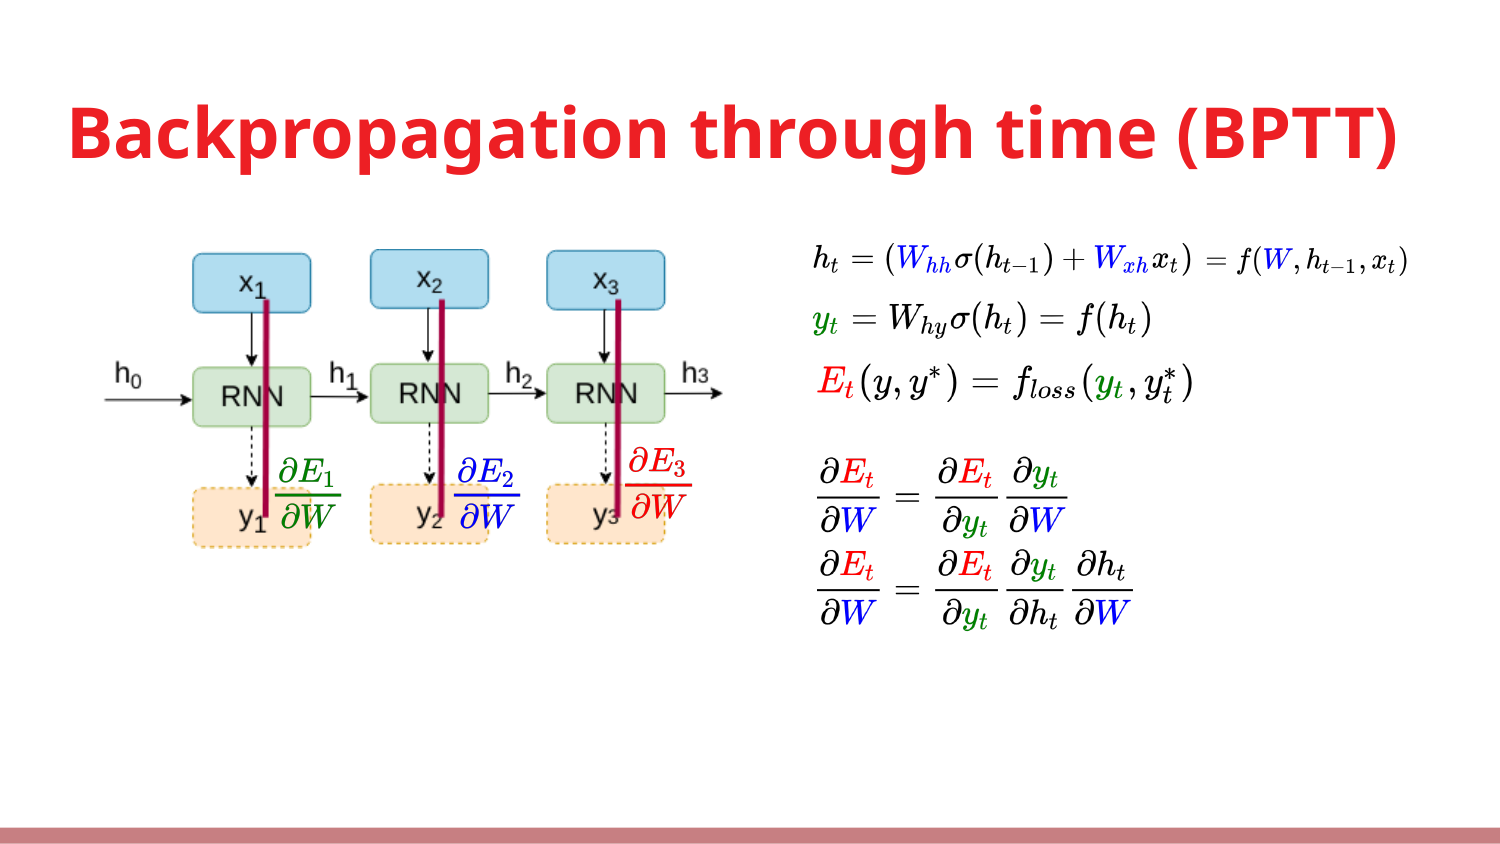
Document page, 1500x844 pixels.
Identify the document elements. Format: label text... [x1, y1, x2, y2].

picture [812, 240, 1193, 279]
picture [94, 249, 736, 550]
picture [807, 452, 1143, 635]
picture [1204, 240, 1417, 279]
title Backpropagation through time (BPTT) [51, 72, 1449, 189]
picture [812, 298, 1154, 341]
picture [816, 359, 1195, 407]
